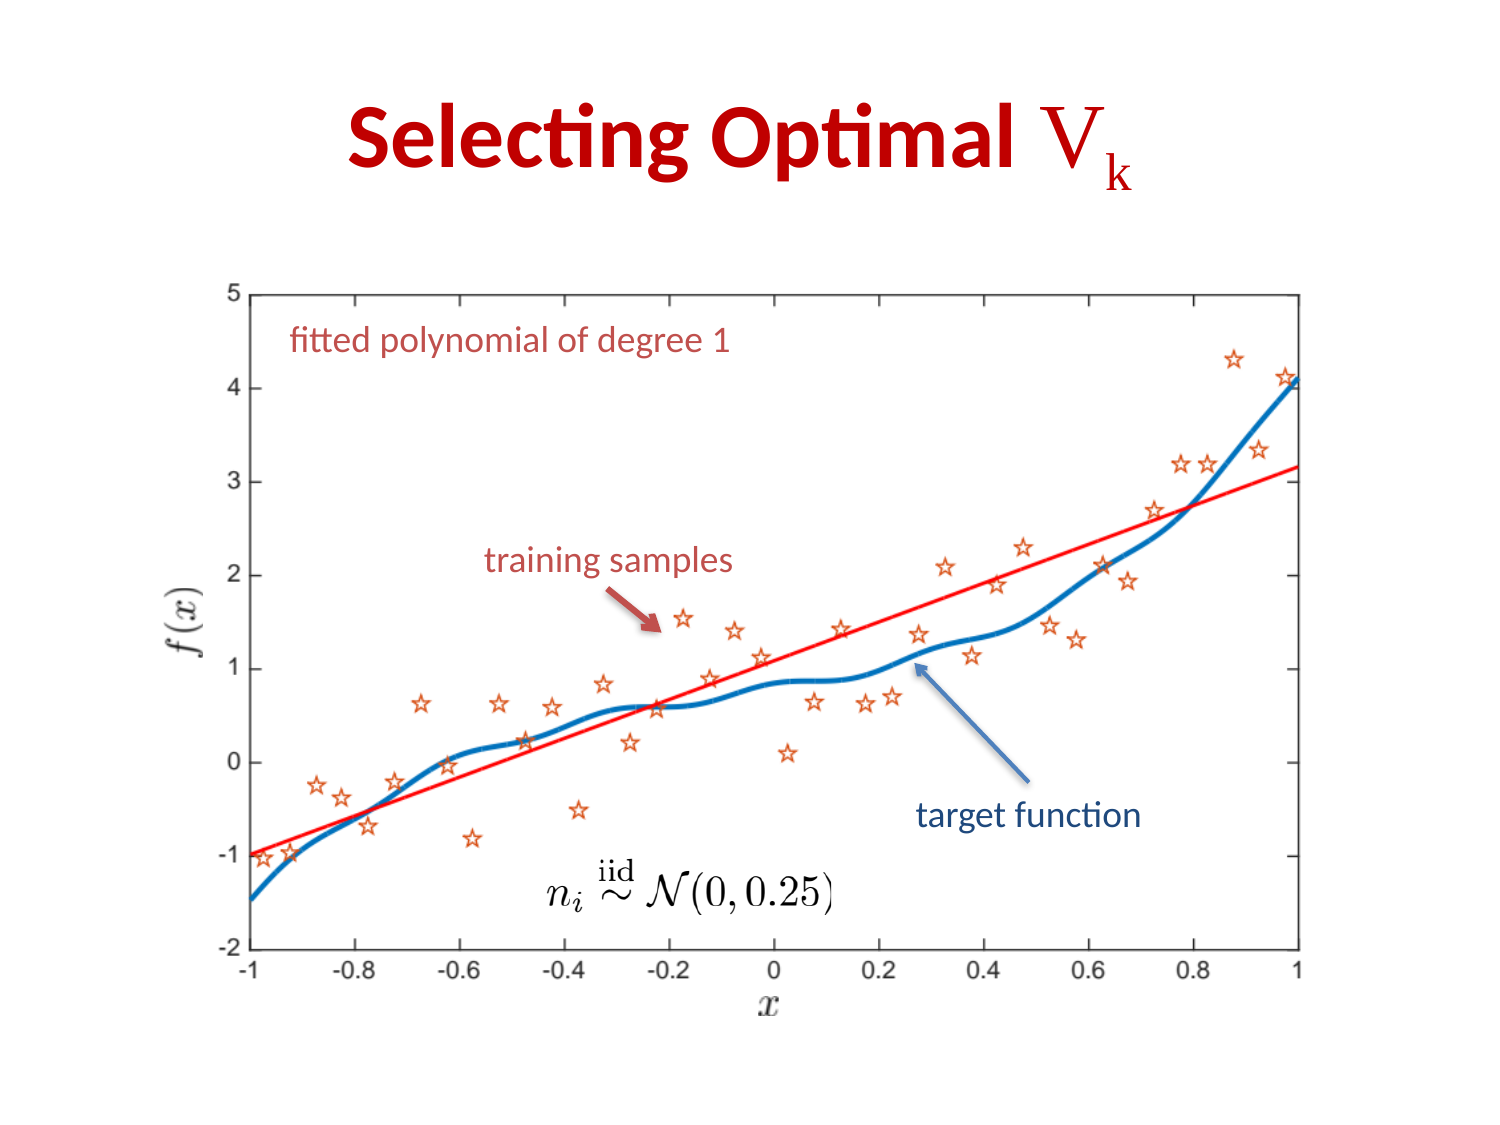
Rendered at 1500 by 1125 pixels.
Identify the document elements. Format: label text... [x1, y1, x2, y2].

picture [148, 602, 218, 643]
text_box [914, 662, 1030, 783]
picture [757, 996, 780, 1016]
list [74, 262, 1426, 1006]
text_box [606, 588, 662, 633]
title Selecting Optimal Vk [75, 45, 1425, 233]
picture [545, 857, 832, 916]
